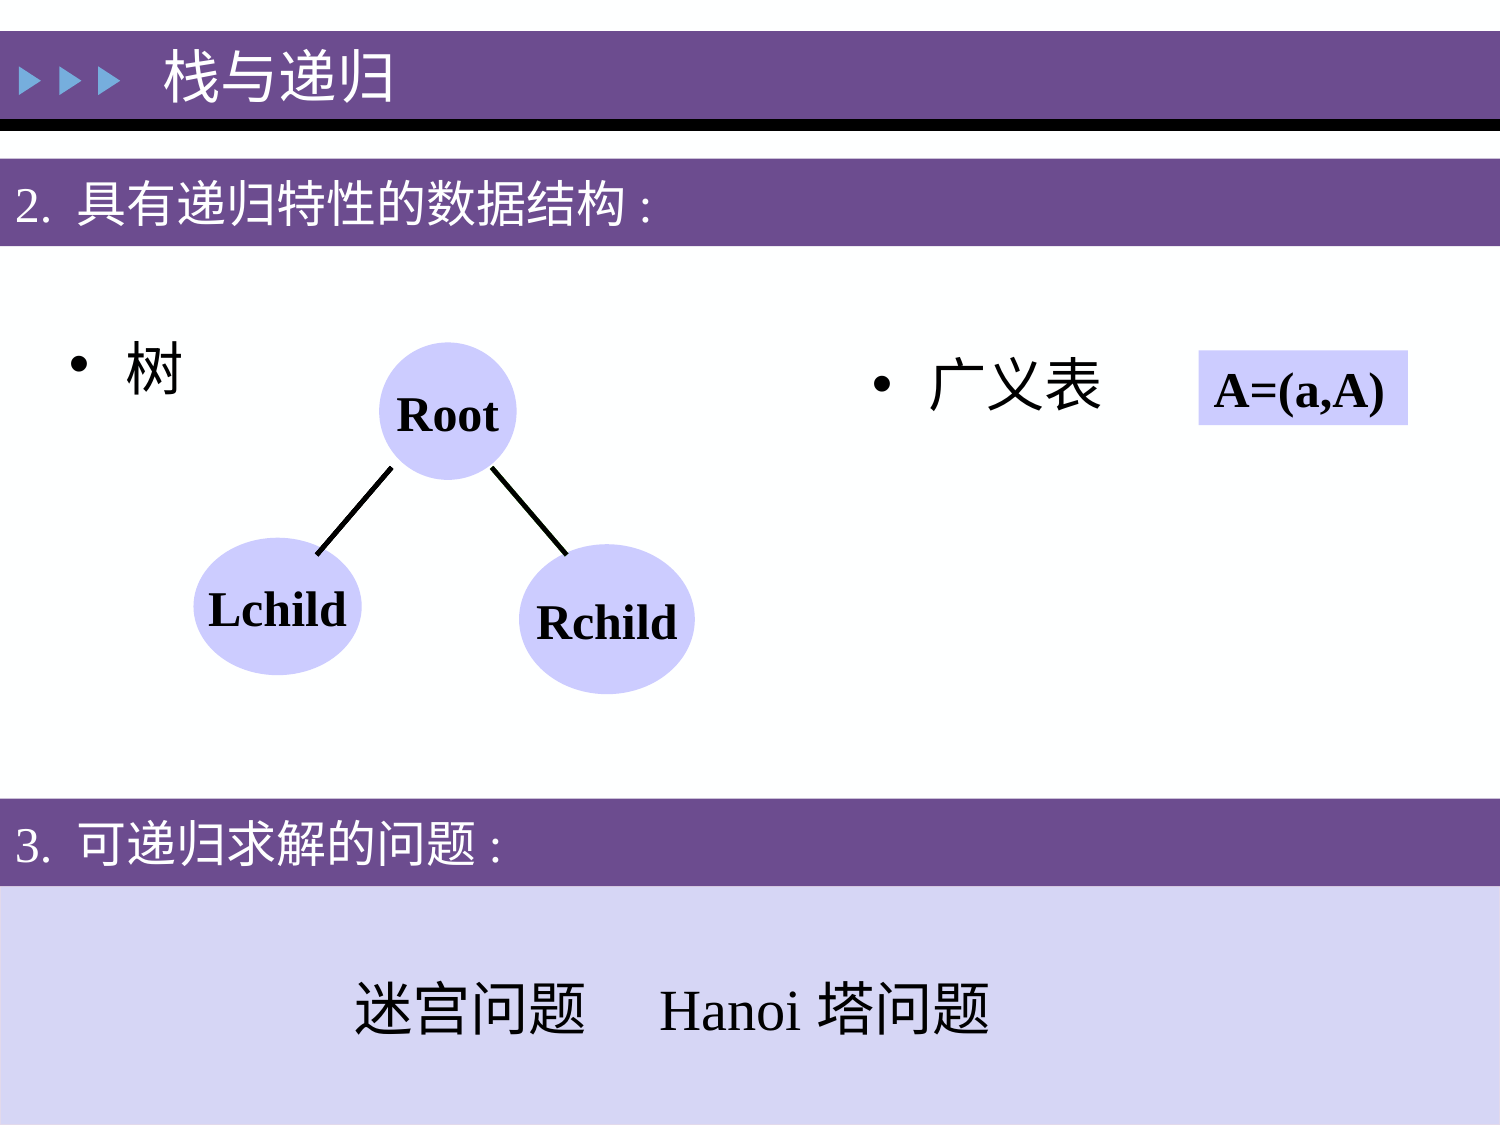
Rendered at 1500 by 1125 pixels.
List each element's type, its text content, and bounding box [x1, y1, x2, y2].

text_box 广义表 [857, 341, 1158, 444]
text_box 栈与递归 [147, 19, 1158, 132]
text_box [0, 798, 1500, 1125]
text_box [491, 467, 567, 556]
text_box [316, 467, 392, 556]
text_box Root [379, 342, 517, 480]
text_box Lchild [193, 537, 362, 676]
text_box Rchild [519, 544, 695, 695]
text_box 树 [54, 316, 244, 409]
text_box A=(a,A) [1198, 350, 1408, 426]
text_box 2. 具有递归特性的数据结构: [0, 158, 1500, 247]
